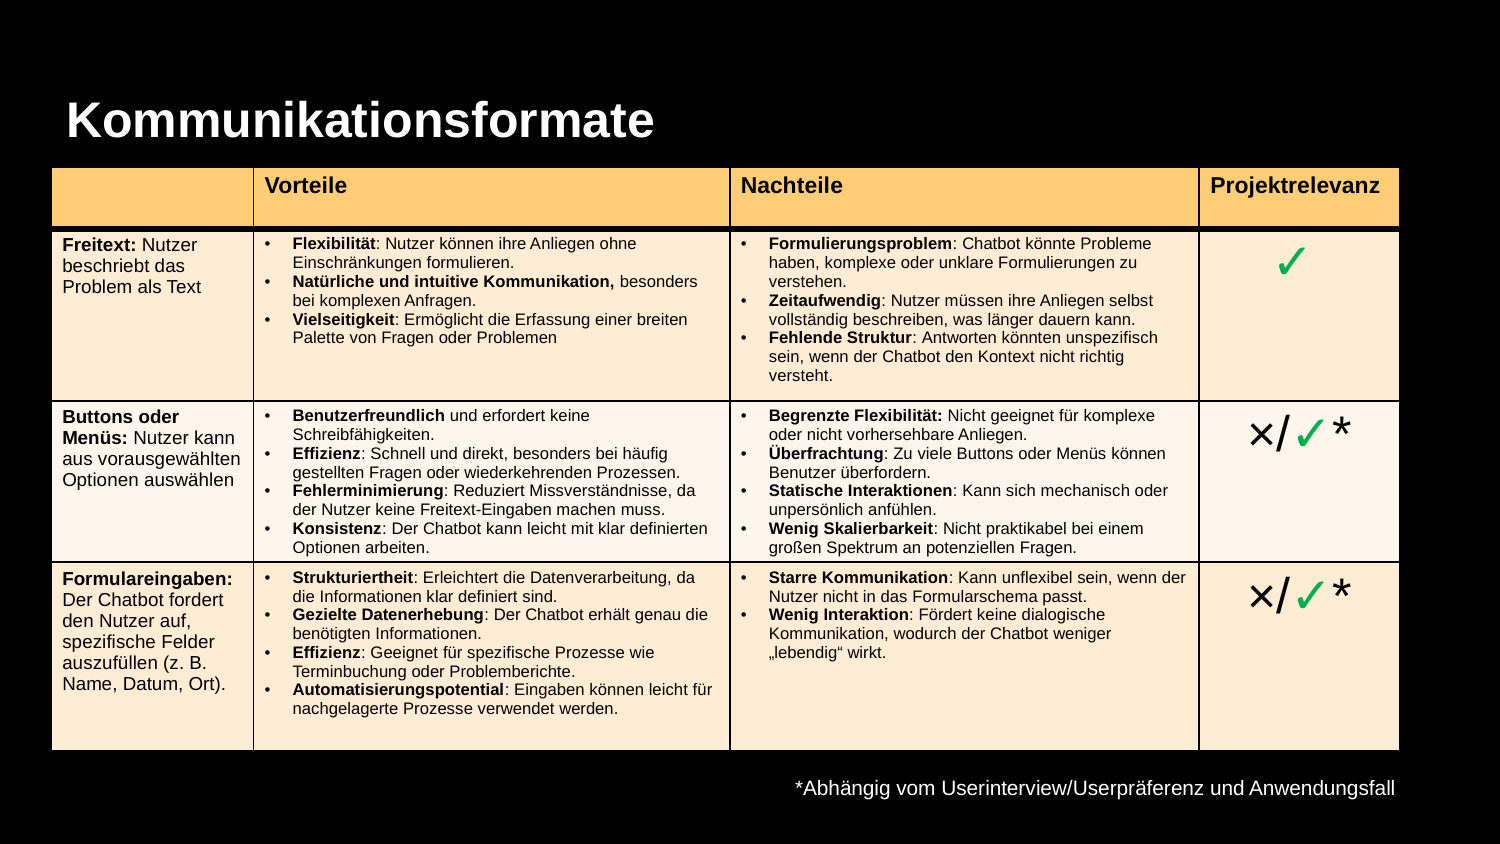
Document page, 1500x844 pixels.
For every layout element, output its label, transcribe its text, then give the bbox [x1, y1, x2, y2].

table_cell Freitext: Nutzer beschriebt das Problem als Text [52, 232, 253, 400]
table_cell Flexibilität: Nutzer können ihre Anliegen ohne Einschränkungen formulieren. Natürliche und intuitive Kommunikation, besonders bei komplexen Anfragen. Vielseitigkeit: Ermöglicht die Erfassung einer breiten Palette von Fragen oder Problemen [254, 232, 729, 400]
table_header Nachteile [731, 168, 1198, 226]
title Kommunikationsformate [51, 72, 1449, 167]
table_cell Formulareingaben: Der Chatbot fordert den Nutzer auf, spezifische Felder auszufüllen (z. B. Name, Datum, Ort). [52, 563, 253, 750]
table_cell Begrenzte Flexibilität: Nicht geeignet für komplexe oder nicht vorhersehbare Anliegen. Überfrachtung: Zu viele Buttons oder Menüs können Benutzer überfordern. Statische Interaktionen: Kann sich mechanisch oder unpersönlich anfühlen. Wenig Skalierbarkeit: Nicht praktikabel bei einem großen Spektrum an potenziellen Fragen. [731, 402, 1198, 561]
table_header [52, 168, 253, 226]
table_cell Benutzerfreundlich und erfordert keine Schreibfähigkeiten. Effizienz: Schnell und direkt, besonders bei häufig gestellten Fragen oder wiederkehrenden Prozessen. Fehlerminimierung: Reduziert Missverständnisse, da der Nutzer keine Freitext-Eingaben machen muss. Konsistenz: Der Chatbot kann leicht mit klar definierten Optionen arbeiten. [254, 402, 729, 561]
table_cell ✓ [1200, 232, 1399, 400]
table_cell Starre Kommunikation: Kann unflexibel sein, wenn der Nutzer nicht in das Formularschema passt. Wenig Interaktion: Fördert keine dialogische Kommunikation, wodurch der Chatbot weniger „lebendig“ wirkt. [731, 563, 1198, 750]
table_cell Buttons oder Menüs: Nutzer kann aus vorausgewählten Optionen auswählen [52, 402, 253, 561]
table_cell Formulierungsproblem: Chatbot könnte Probleme haben, komplexe oder unklare Formulierungen zu verstehen. Zeitaufwendig: Nutzer müssen ihre Anliegen selbst vollständig beschreiben, was länger dauern kann. Fehlende Struktur: Antworten könnten unspezifisch sein, wenn der Chatbot den Kontext nicht richtig versteht. [731, 232, 1198, 400]
table_cell Strukturiertheit: Erleichtert die Datenverarbeitung, da die Informationen klar definiert sind. Gezielte Datenerhebung: Der Chatbot erhält genau die benötigten Informationen. Effizienz: Geeignet für spezifische Prozesse wie Terminbuchung oder Problemberichte. Automatisierungspotential: Eingaben können leicht für nachgelagerte Prozesse verwendet werden. [254, 563, 729, 750]
table_cell ×/✓* [1200, 563, 1399, 750]
table_header Projektrelevanz [1200, 168, 1399, 226]
table_header Vorteile [254, 168, 729, 226]
table_cell ×/✓* [1200, 402, 1399, 561]
text_box *Abhängig vom Userinterview/Userpräferenz und Anwendungsfall [780, 767, 1411, 832]
